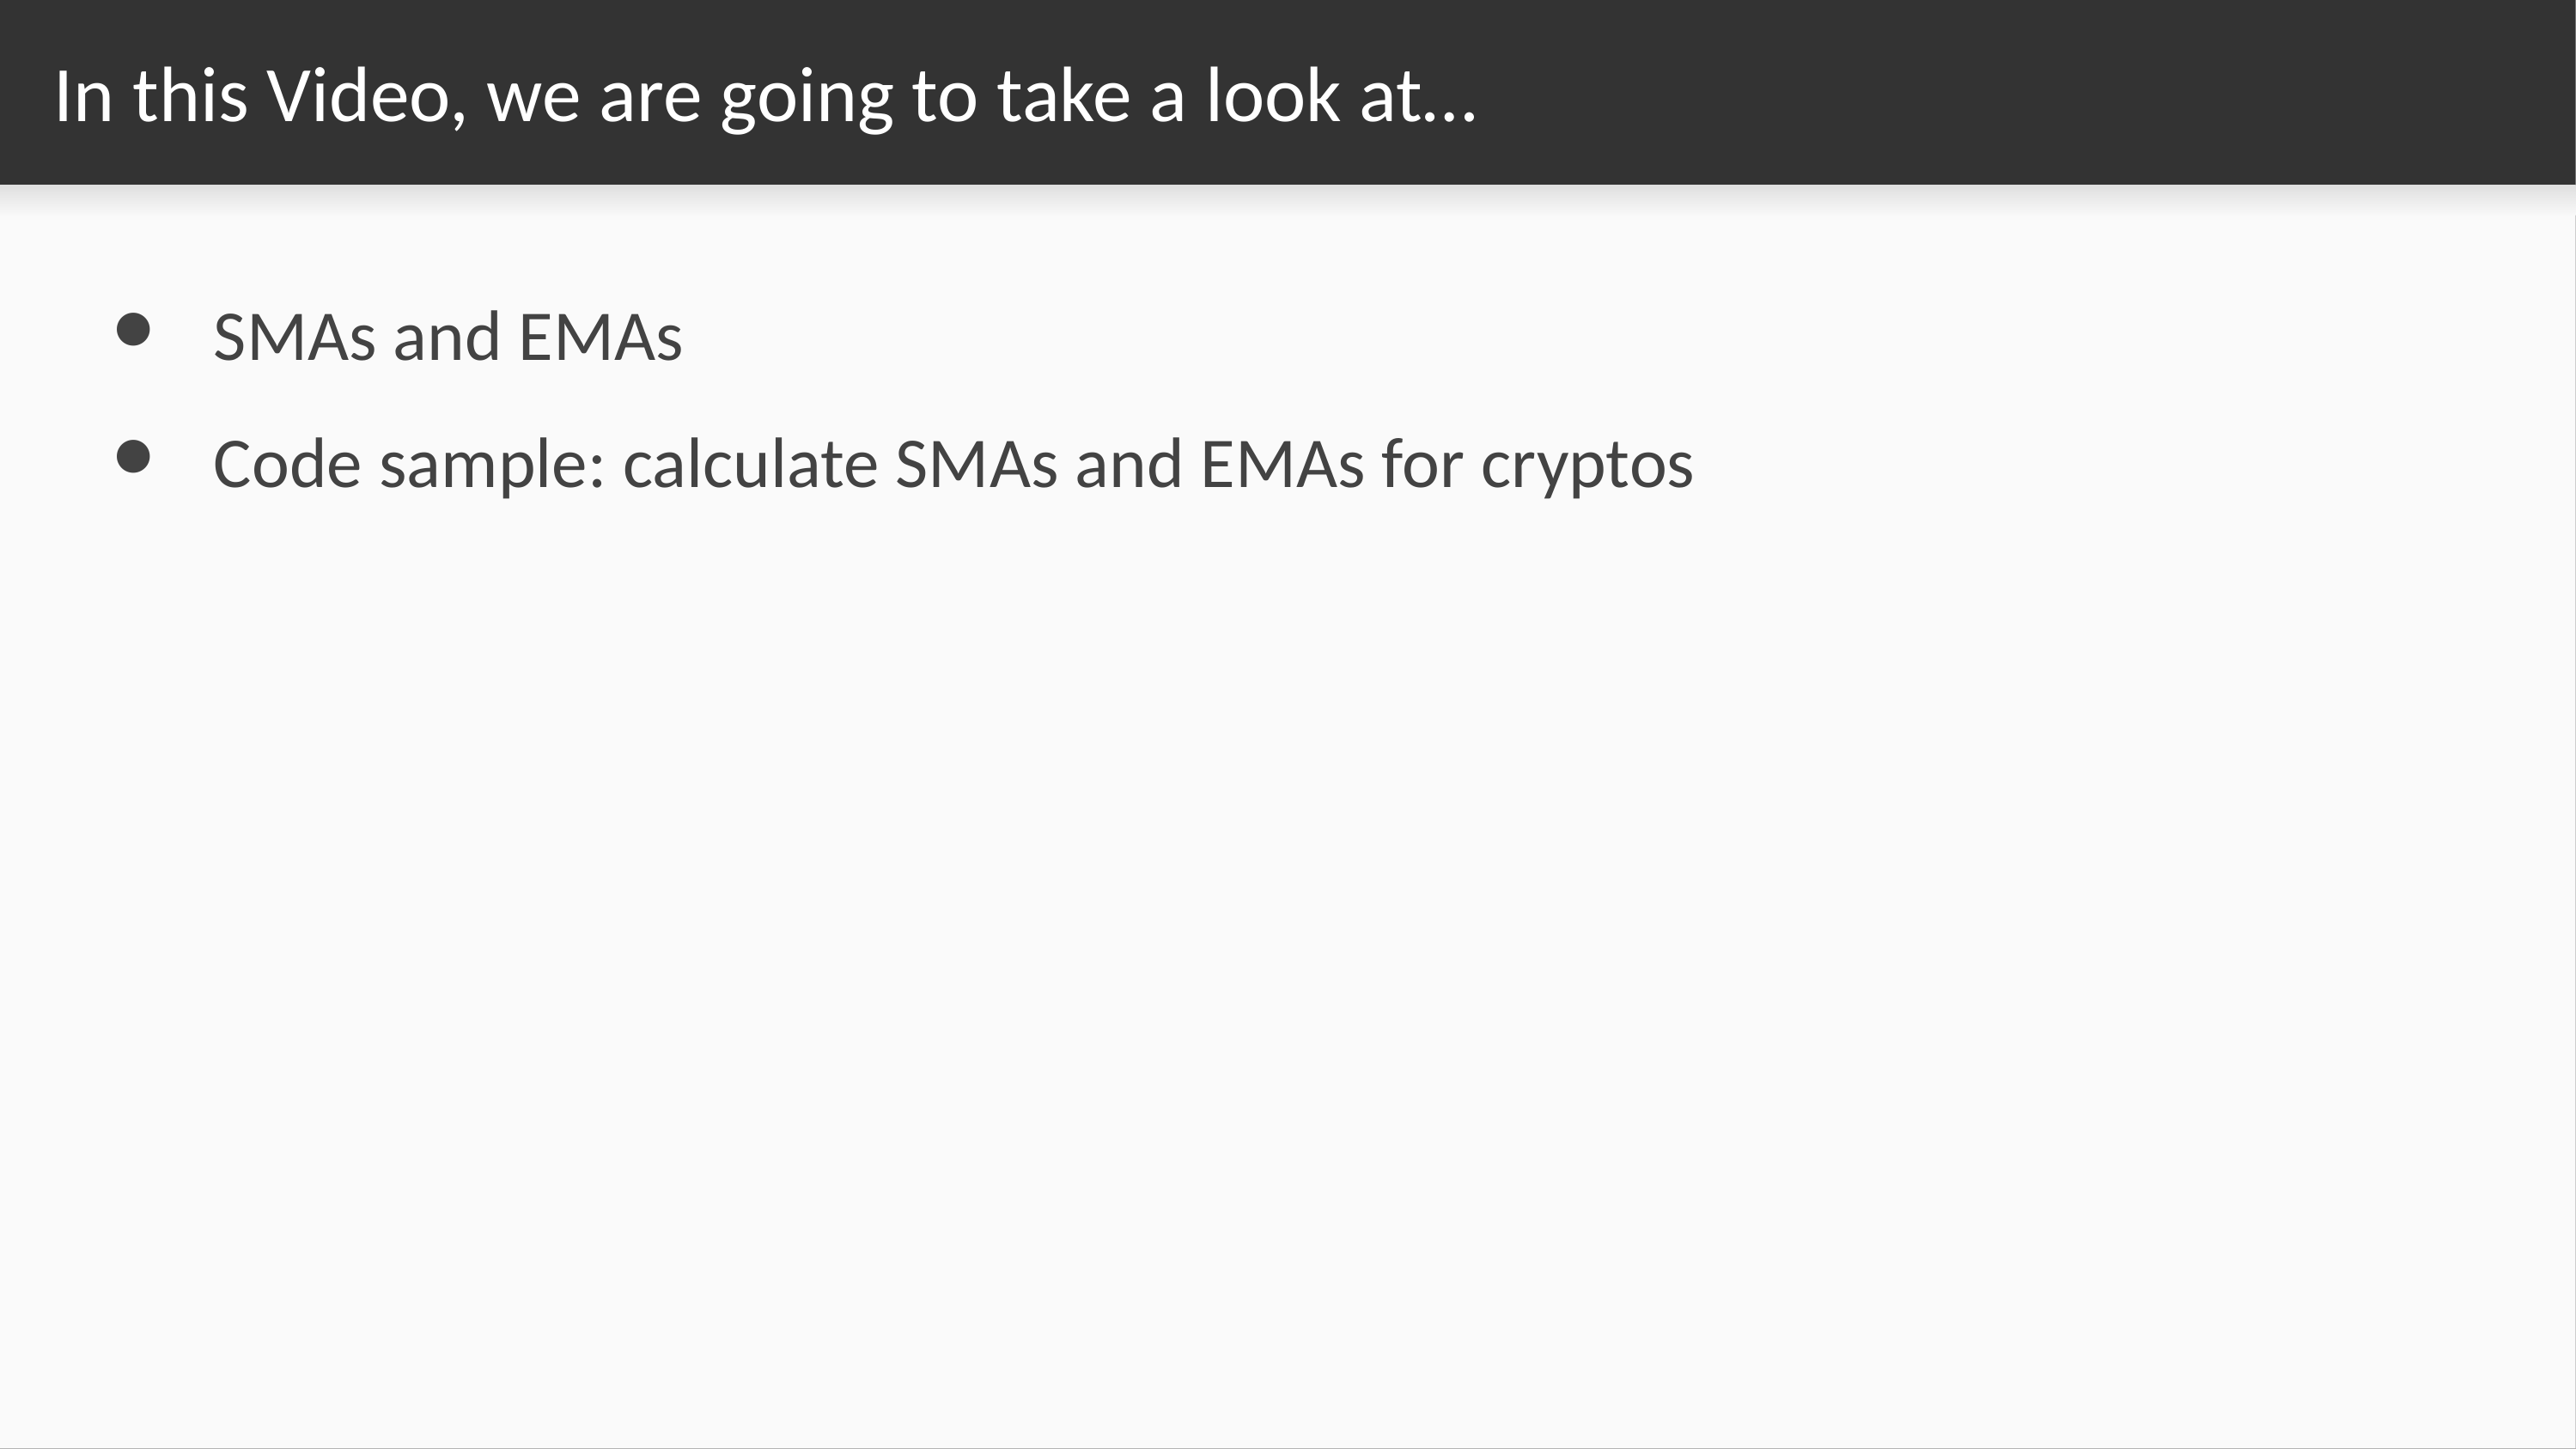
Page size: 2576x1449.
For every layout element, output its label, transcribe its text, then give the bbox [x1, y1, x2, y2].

list SMAs and EMAs Code sample: calculate SMAs and EMAs for cryptos [59, 250, 2514, 732]
title In this Video, we are going to take a look at… [27, 4, 2514, 175]
